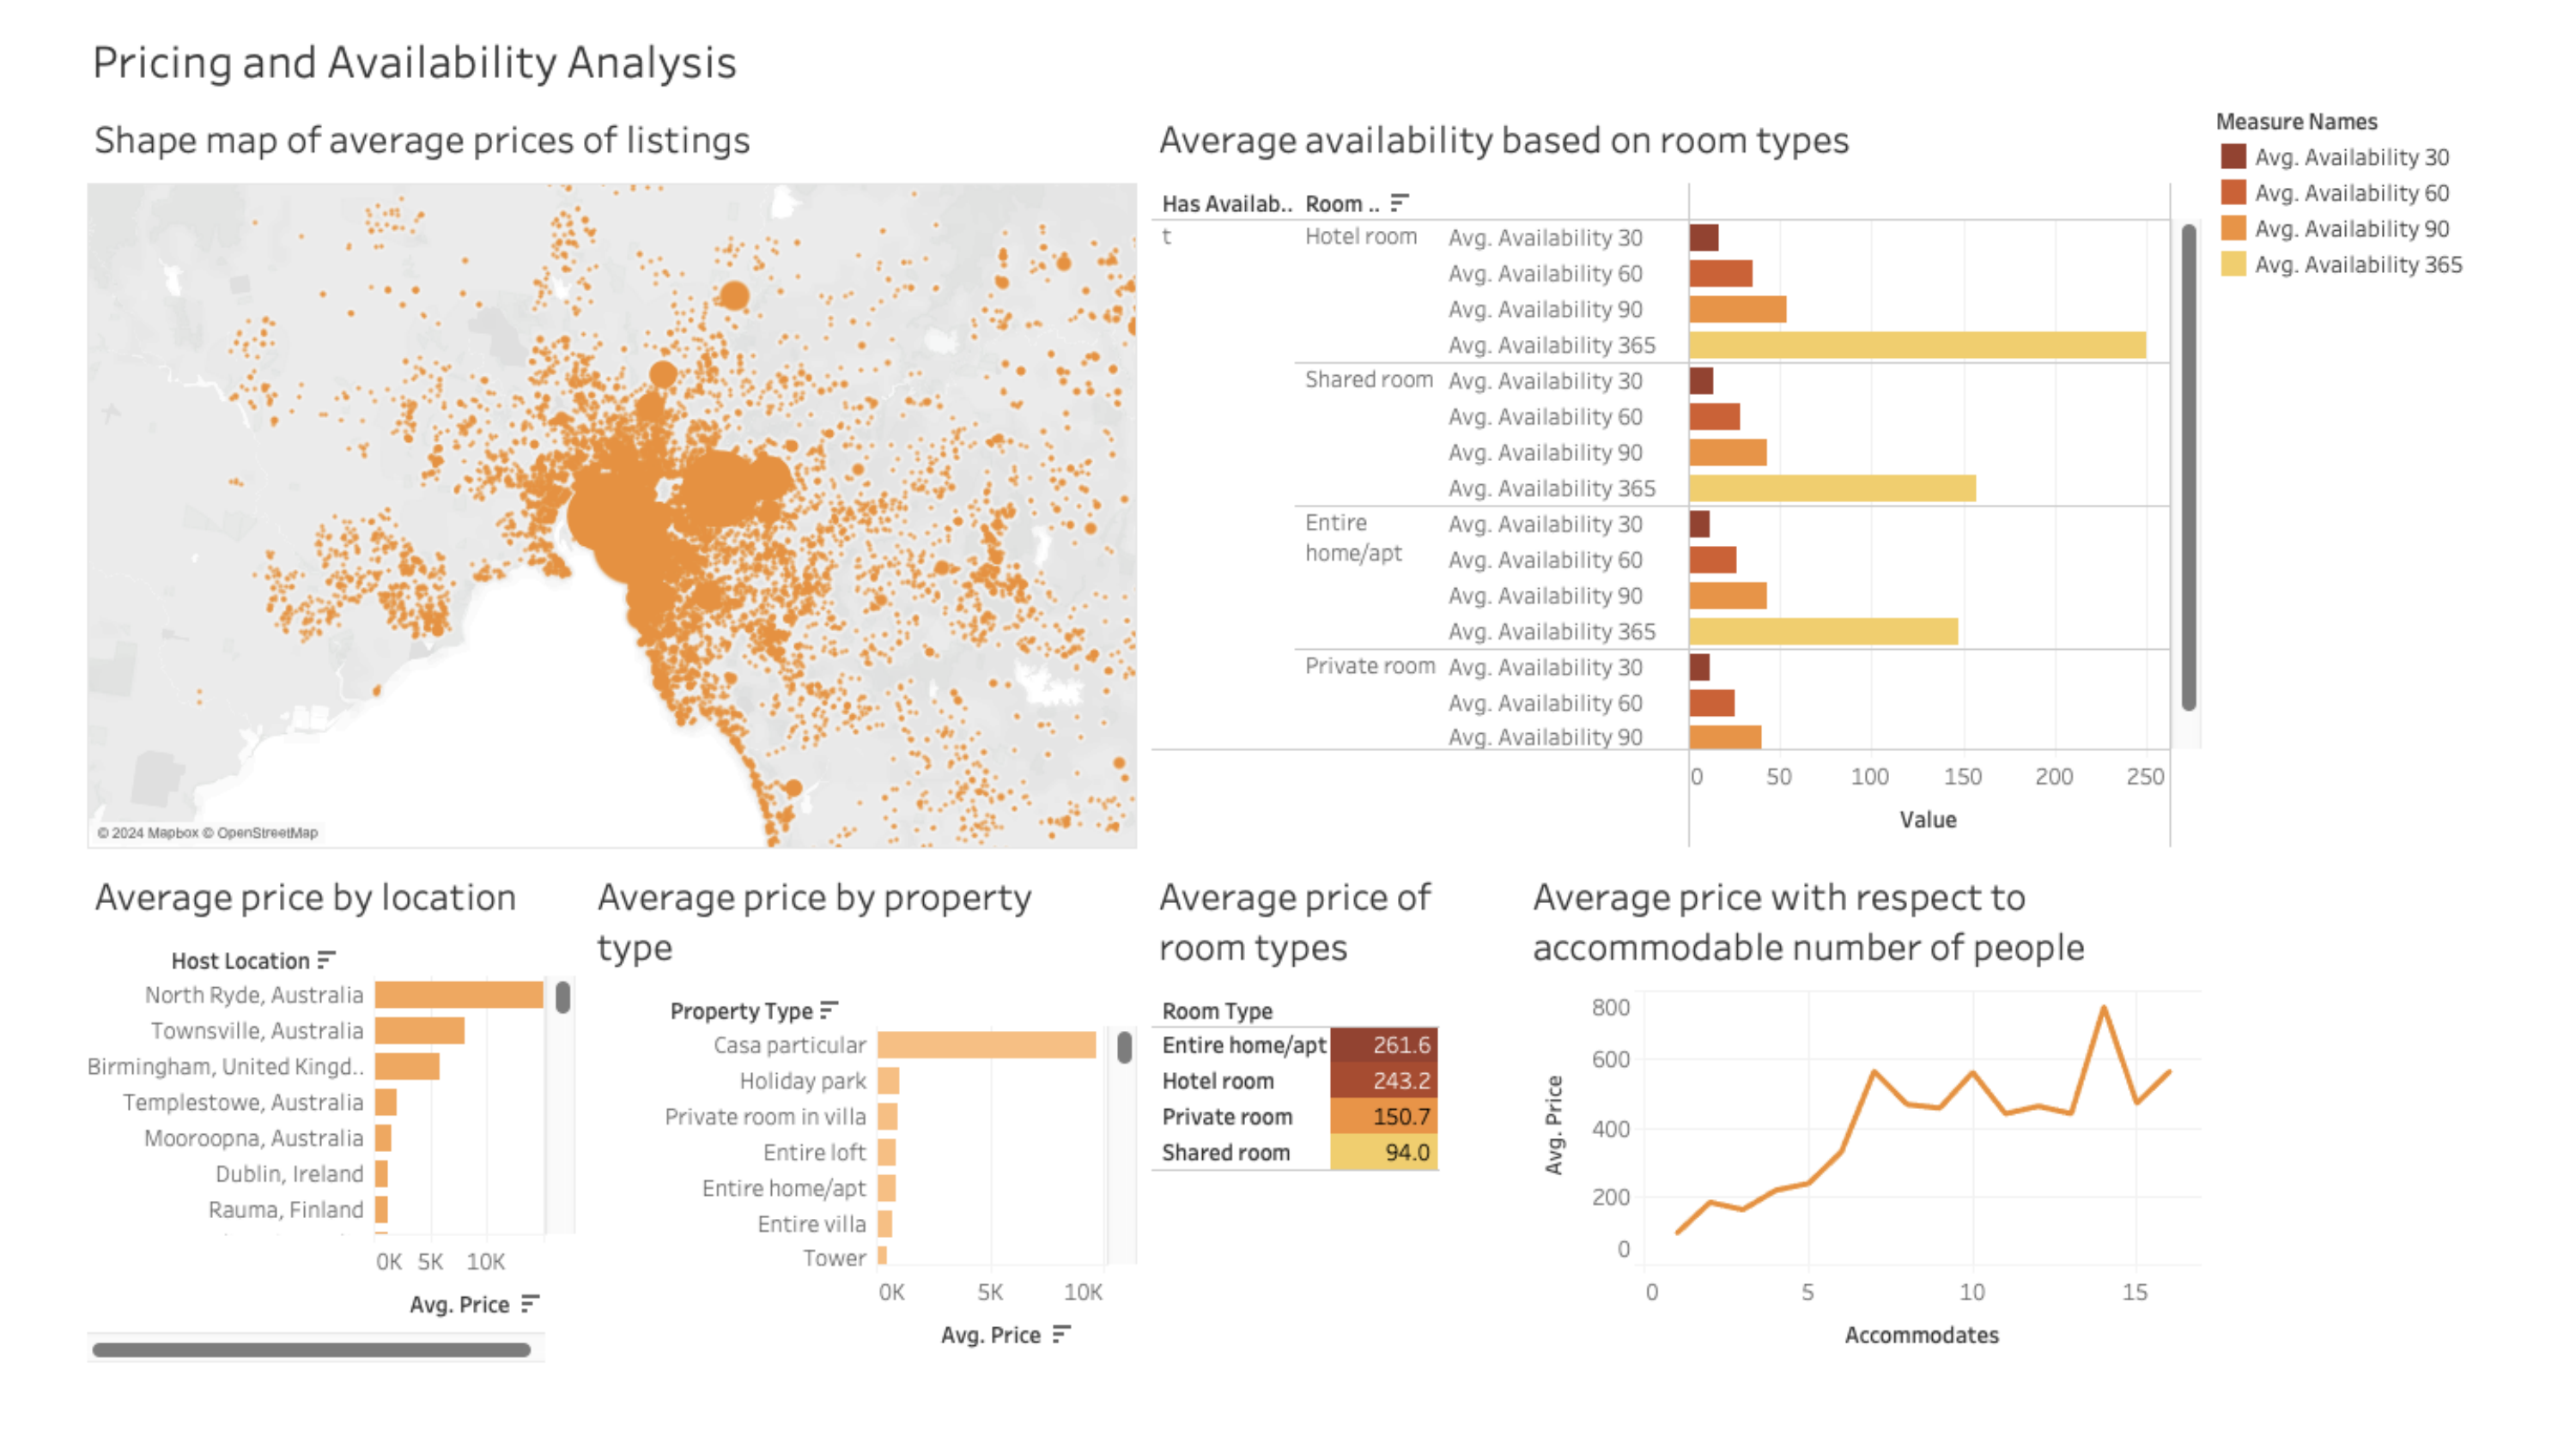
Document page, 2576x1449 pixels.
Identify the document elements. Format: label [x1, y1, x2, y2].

text_box [0, 0, 2576, 1449]
